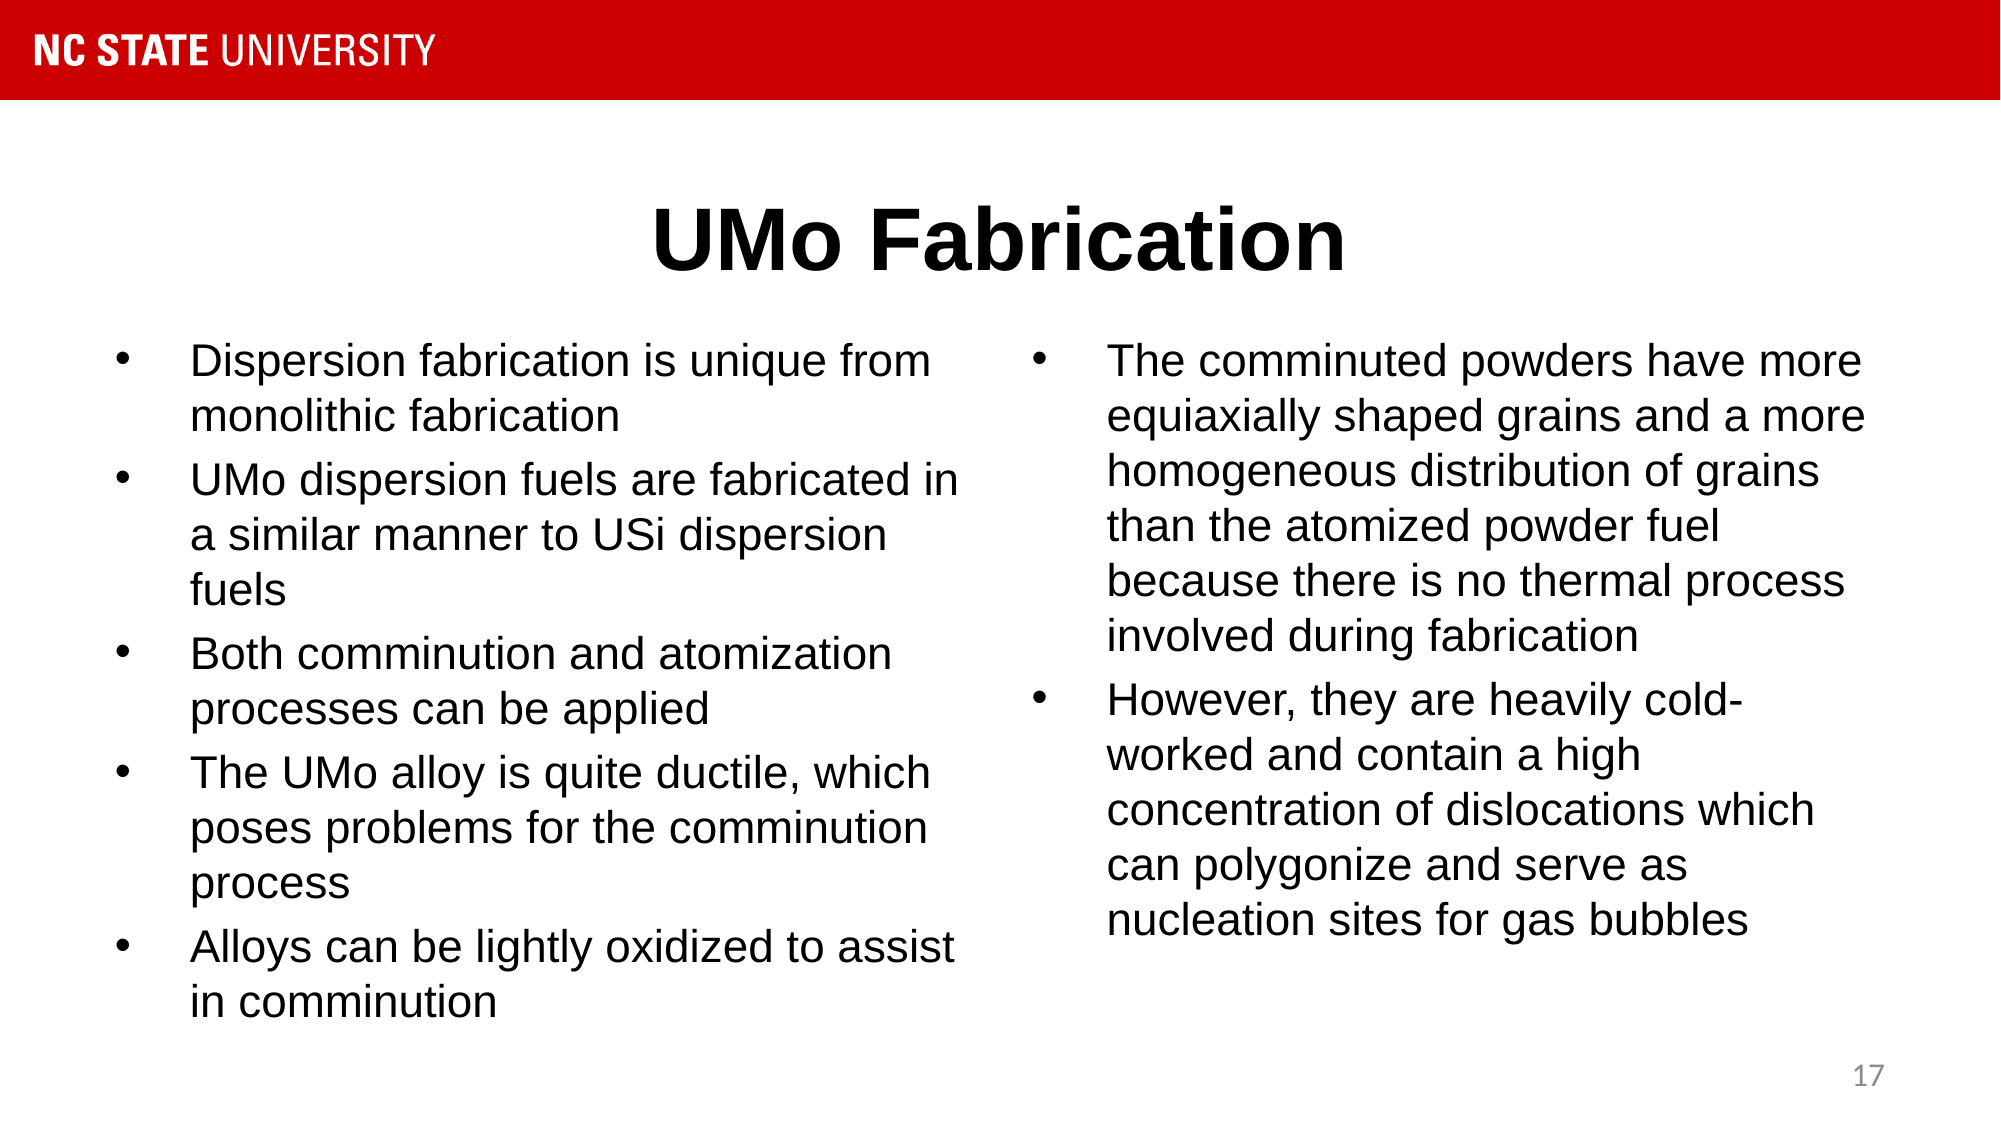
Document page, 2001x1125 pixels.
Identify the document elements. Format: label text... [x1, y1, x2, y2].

list The comminuted powders have more equiaxially shaped grains and a more homogeneous distribution of grains than the atomized powder fuel because there is no thermal process involved during fabrication However, they are heavily cold-worked and contain a high concentration of dislocations which can polygonize and serve as nucleation sites for gas bubbles [1016, 322, 1900, 1005]
title UMo Fabrication [99, 147, 1900, 323]
slide_number 17 [1433, 1042, 1900, 1103]
list Dispersion fabrication is unique from monolithic fabrication UMo dispersion fuels are fabricated in a similar manner to USi dispersion fuels Both comminution and atomization processes can be applied The UMo alloy is quite ductile, which poses problems for the comminution process Alloys can be lightly oxidized to assist in comminution [99, 322, 984, 1005]
picture [0, 0, 2001, 100]
